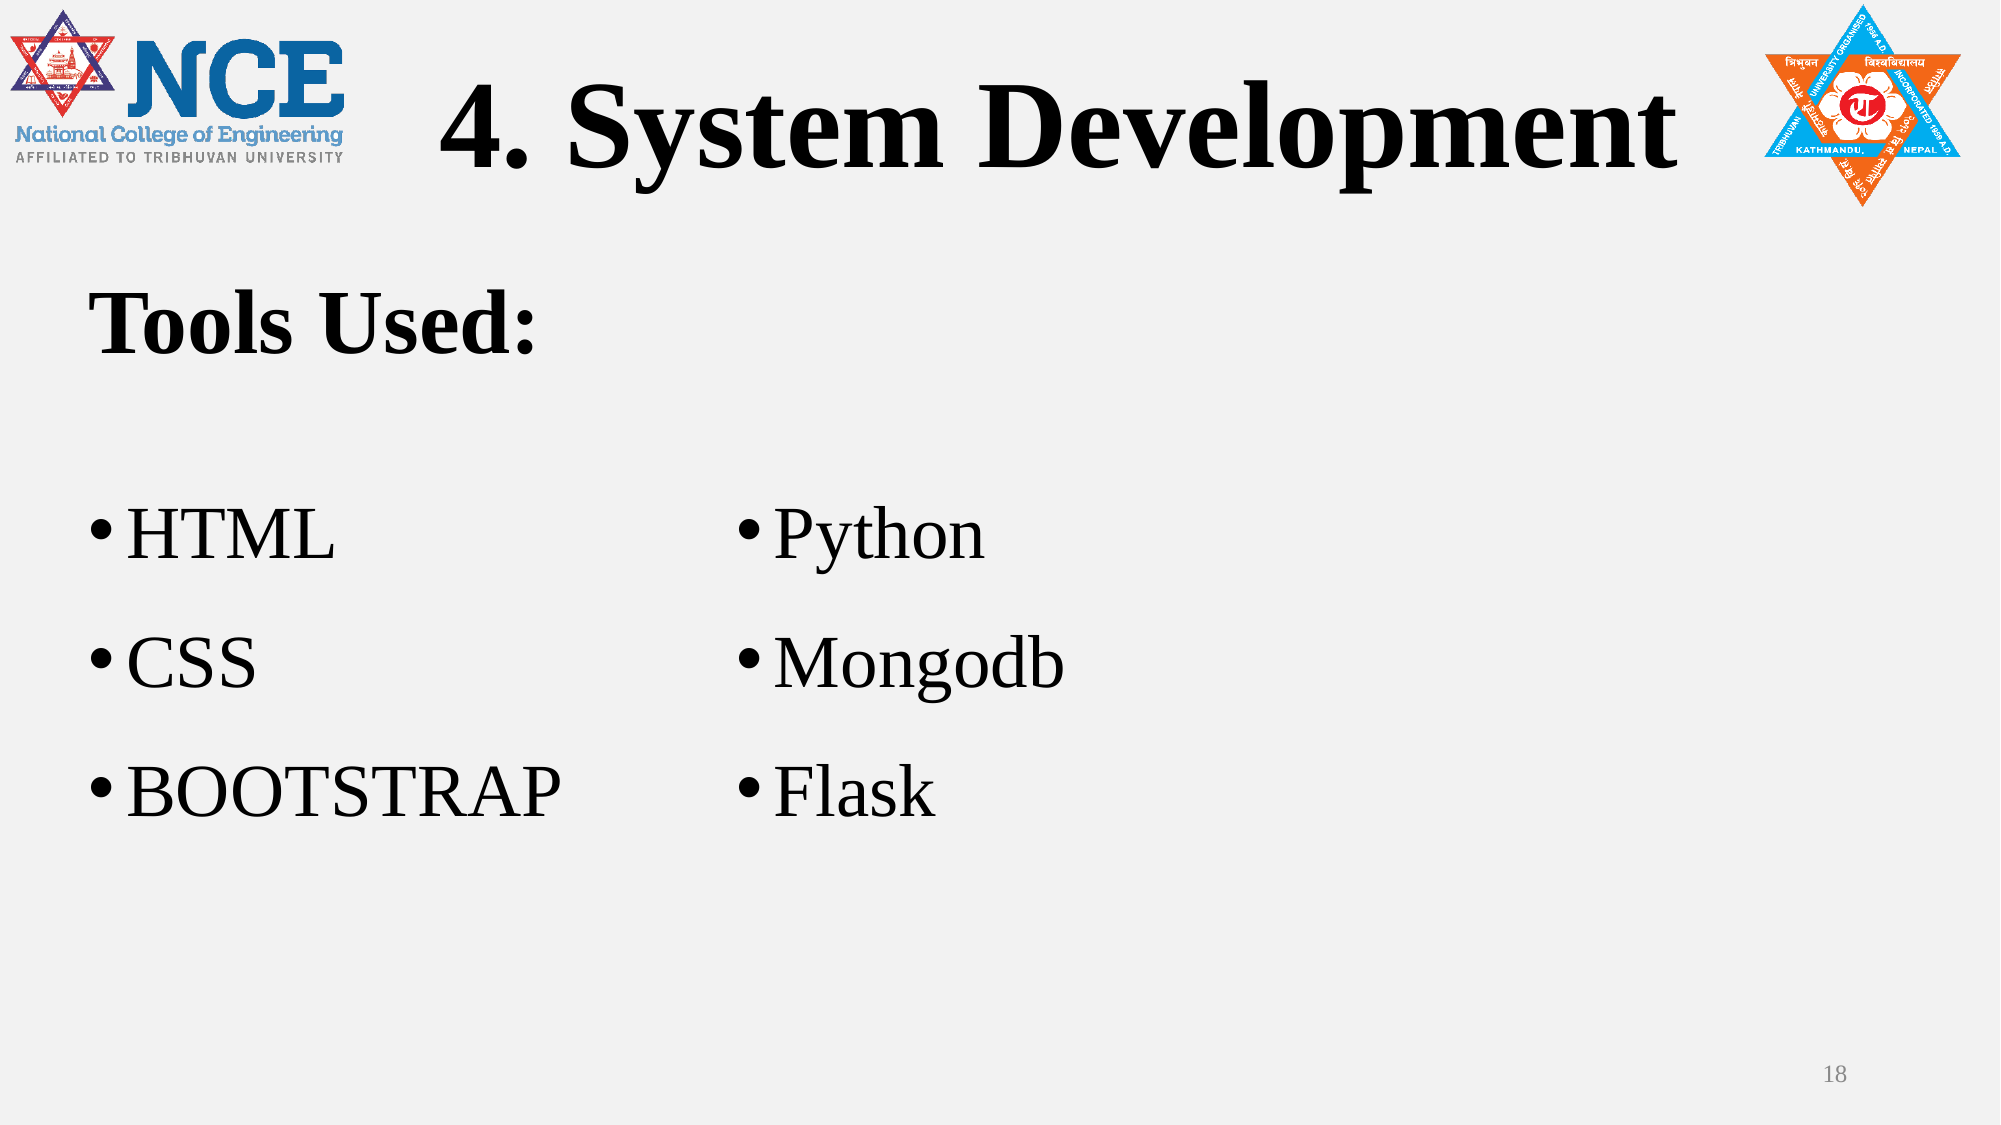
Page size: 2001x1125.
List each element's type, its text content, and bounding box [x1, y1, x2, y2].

text_box Tools Used: [73, 214, 562, 432]
picture [1779, 138, 1785, 145]
slide_number 18 [1412, 1042, 1863, 1103]
picture [0, 0, 355, 174]
title 4. System Development [354, 18, 1765, 236]
list HTML CSS BOOTSTRAP [73, 458, 691, 864]
picture [1764, 4, 1961, 207]
text_box Python Mongodb Flask [721, 458, 1134, 863]
